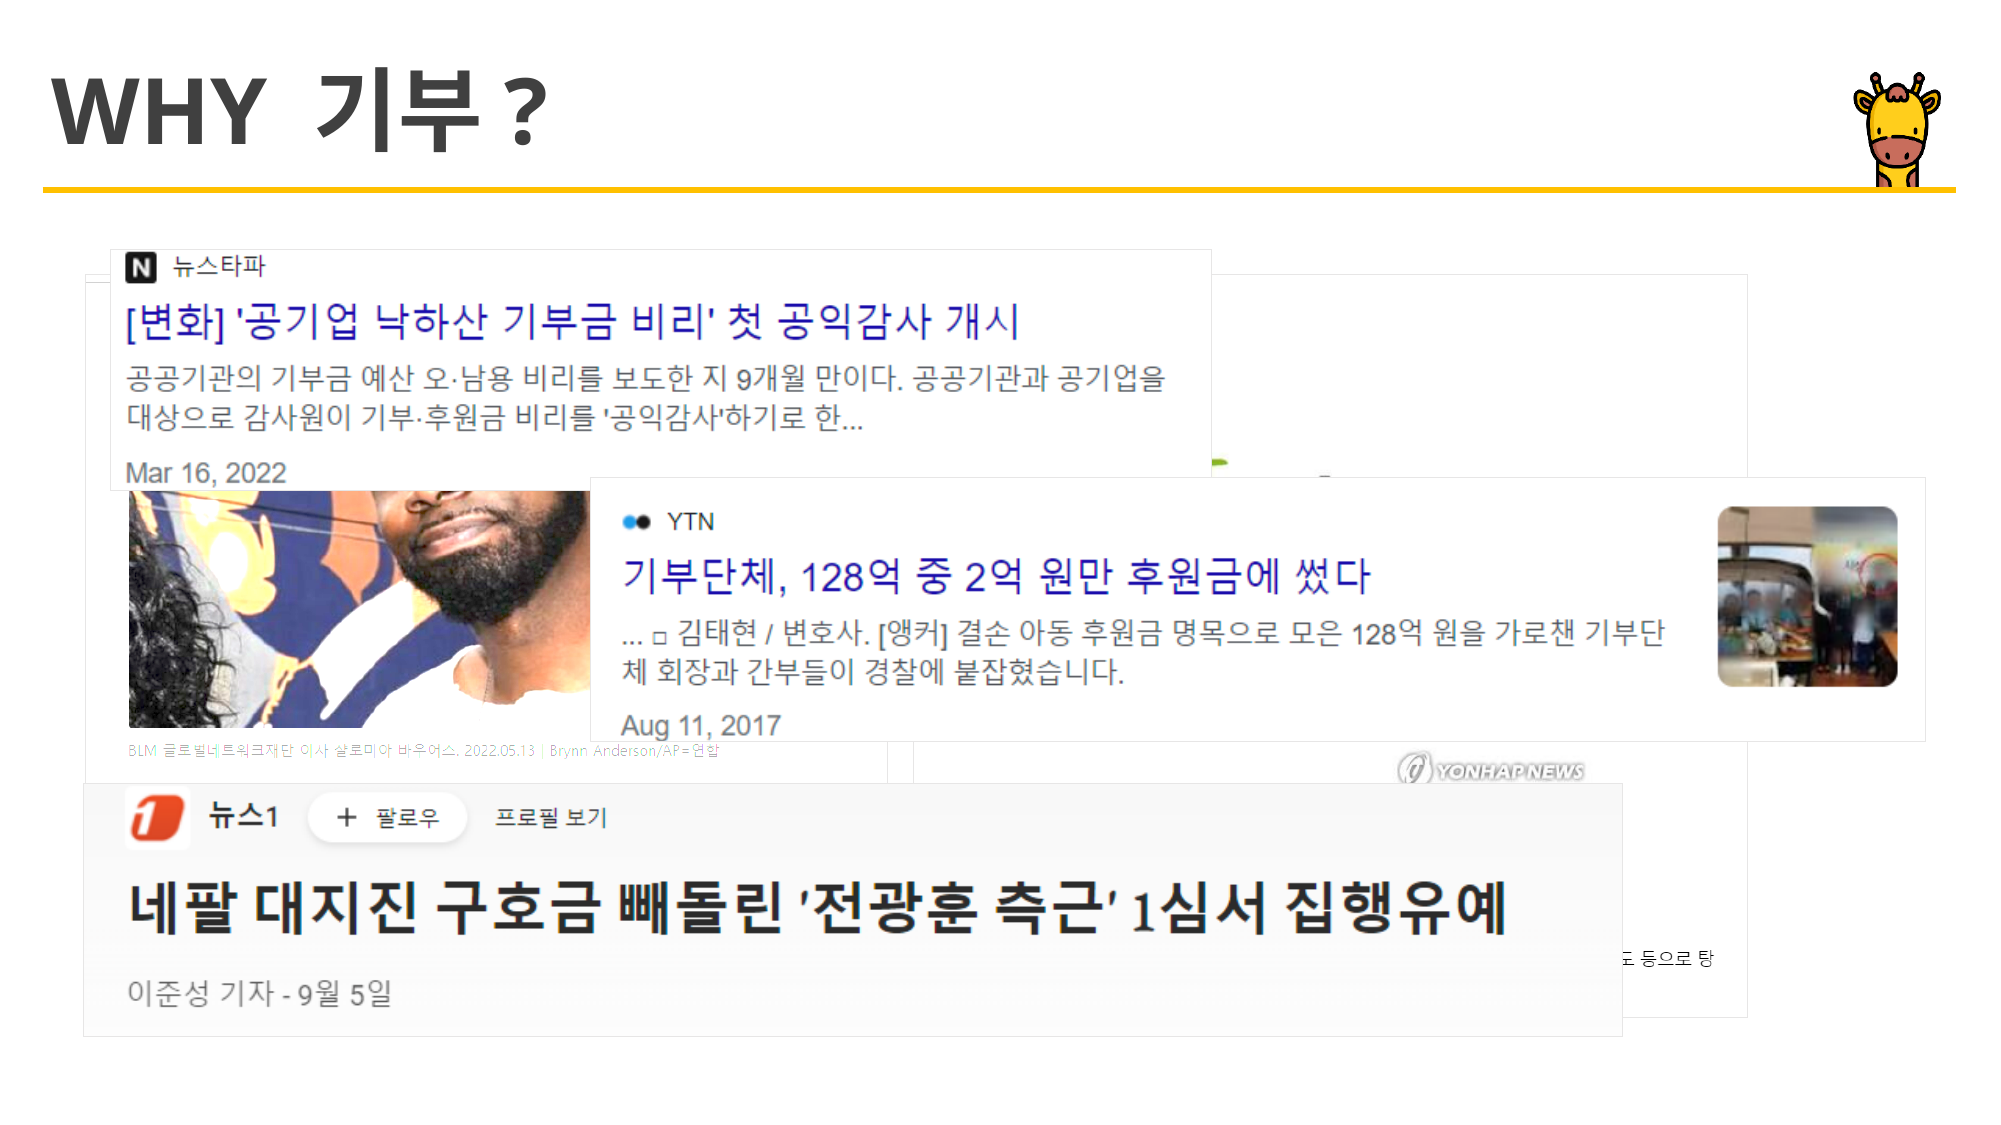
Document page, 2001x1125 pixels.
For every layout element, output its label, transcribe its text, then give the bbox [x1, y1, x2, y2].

picture [1838, 72, 1956, 189]
picture [83, 249, 1926, 1037]
text_box WHY 기부? [37, 45, 564, 171]
